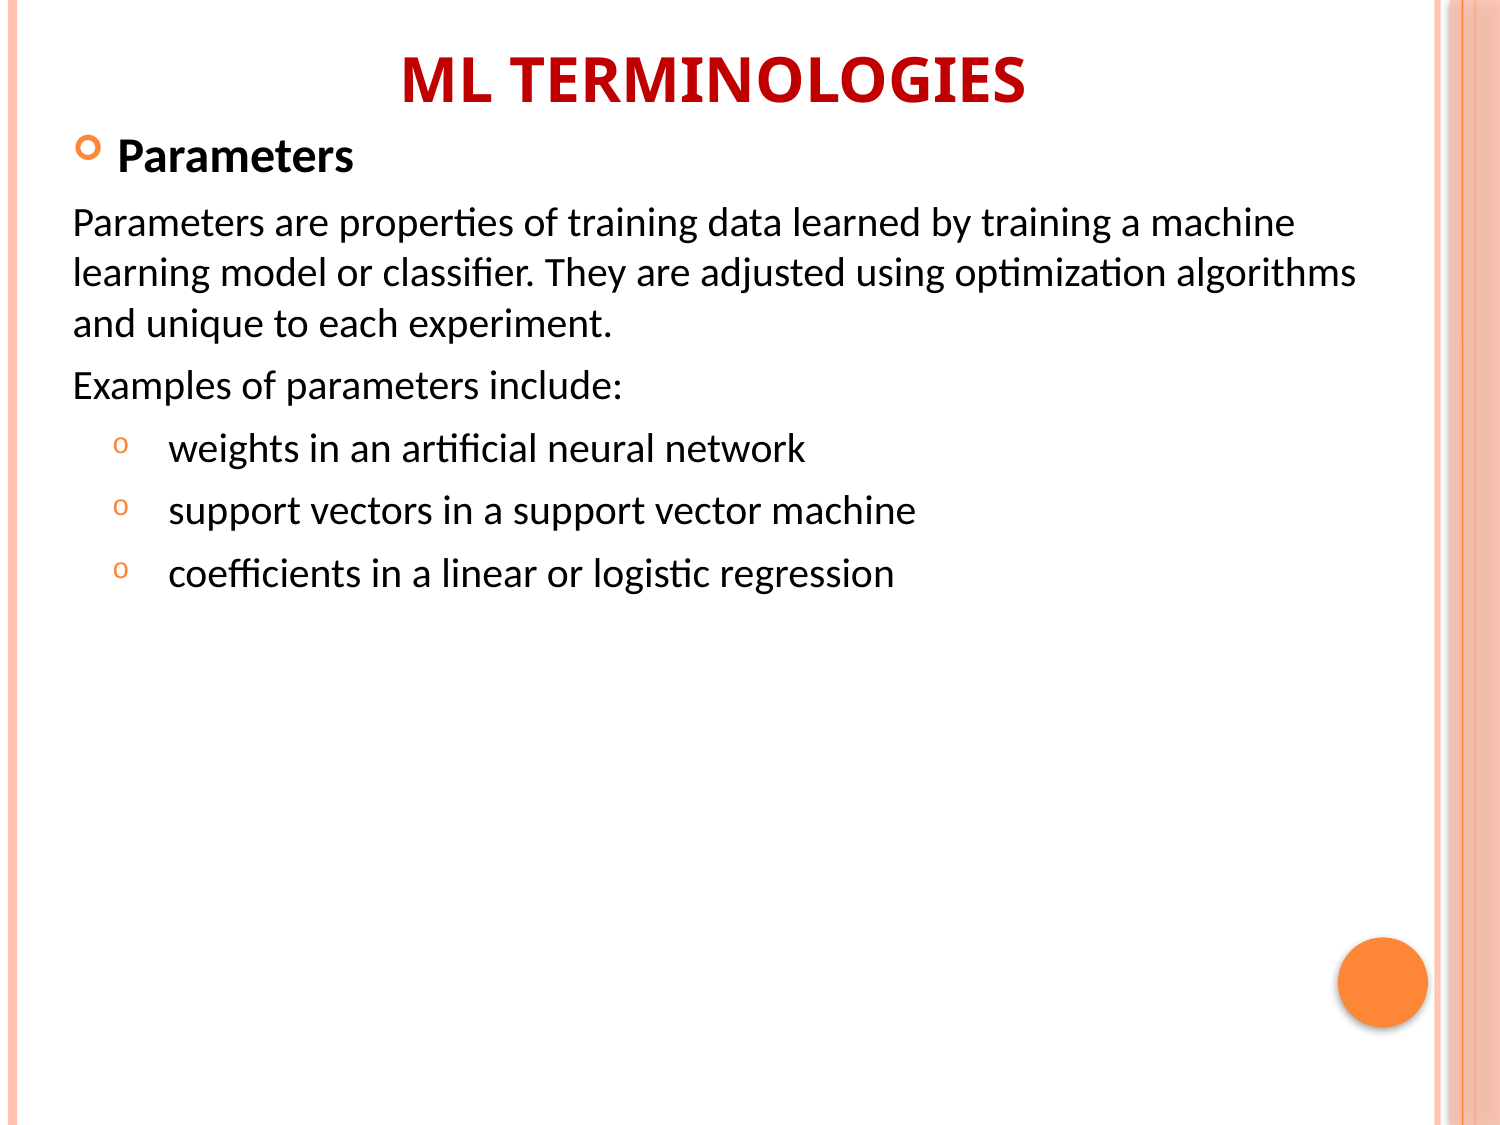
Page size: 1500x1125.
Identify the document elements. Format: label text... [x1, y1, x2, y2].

list Parameters Parameters are properties of training data learned by training a machine learning model or classifier. They are adjusted using optimization algorithms and unique to each experiment. Examples of parameters include: weights in an artificial neural network support vectors in a support vector machine coefficients in a linear or logistic regression [57, 115, 1421, 828]
title ML Terminologies [99, 0, 1325, 115]
